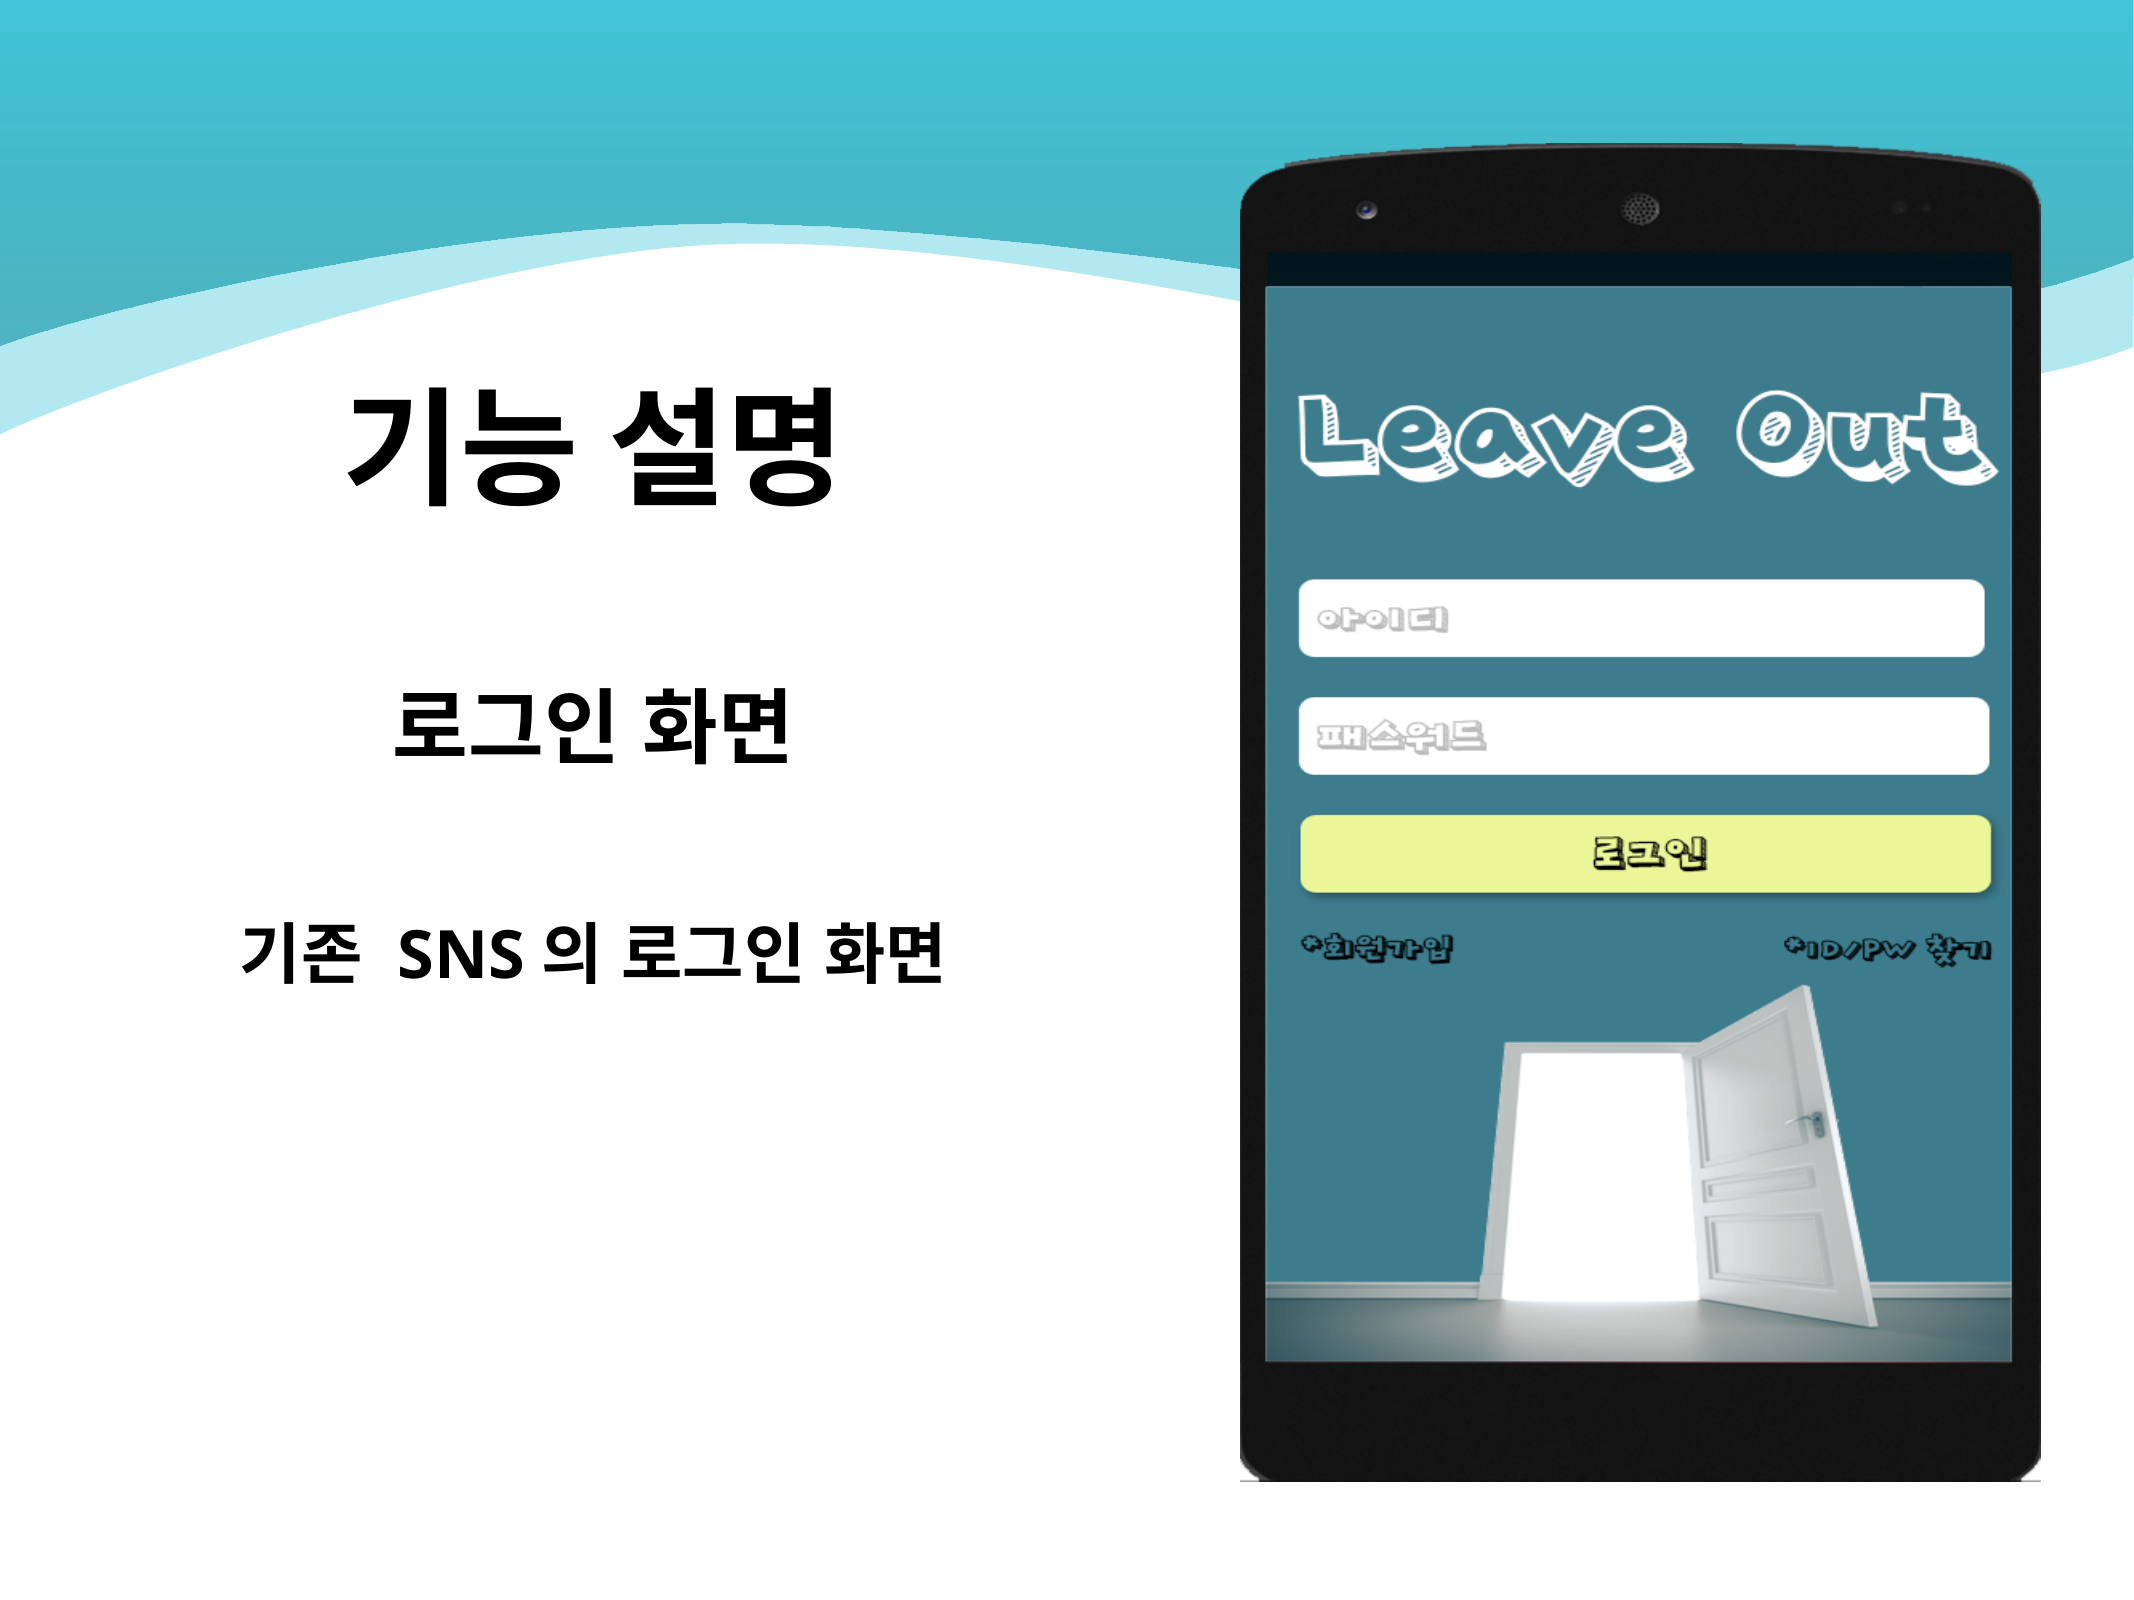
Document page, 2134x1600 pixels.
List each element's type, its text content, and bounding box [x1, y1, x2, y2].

title 기능 설명 로그인 화면 [156, 125, 1032, 782]
picture [1240, 143, 2042, 1482]
list 기존 SNS의 로그인 화면 [156, 904, 1032, 1478]
